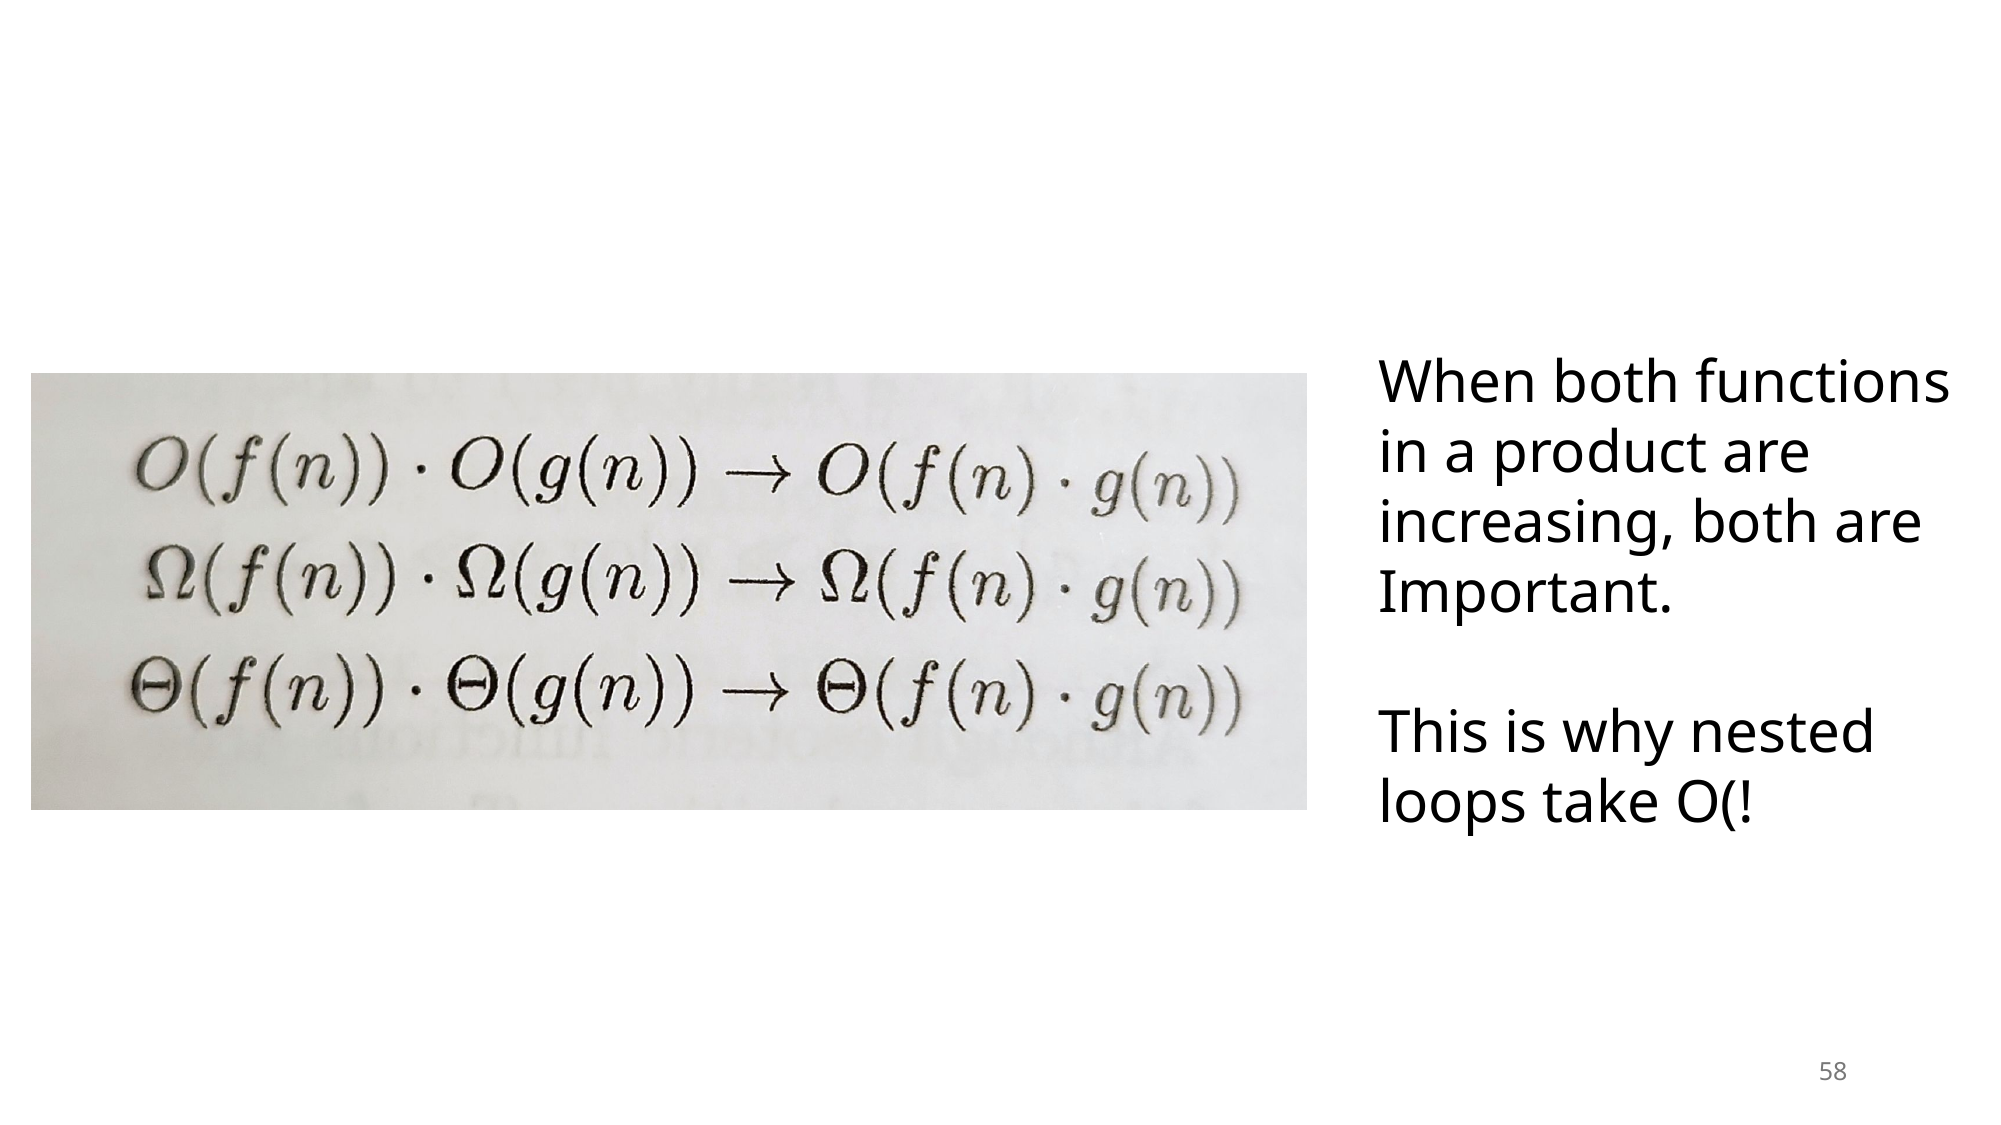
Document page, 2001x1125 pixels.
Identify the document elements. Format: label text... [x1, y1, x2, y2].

picture [30, 372, 1307, 811]
slide_number 58 [1412, 1042, 1863, 1103]
